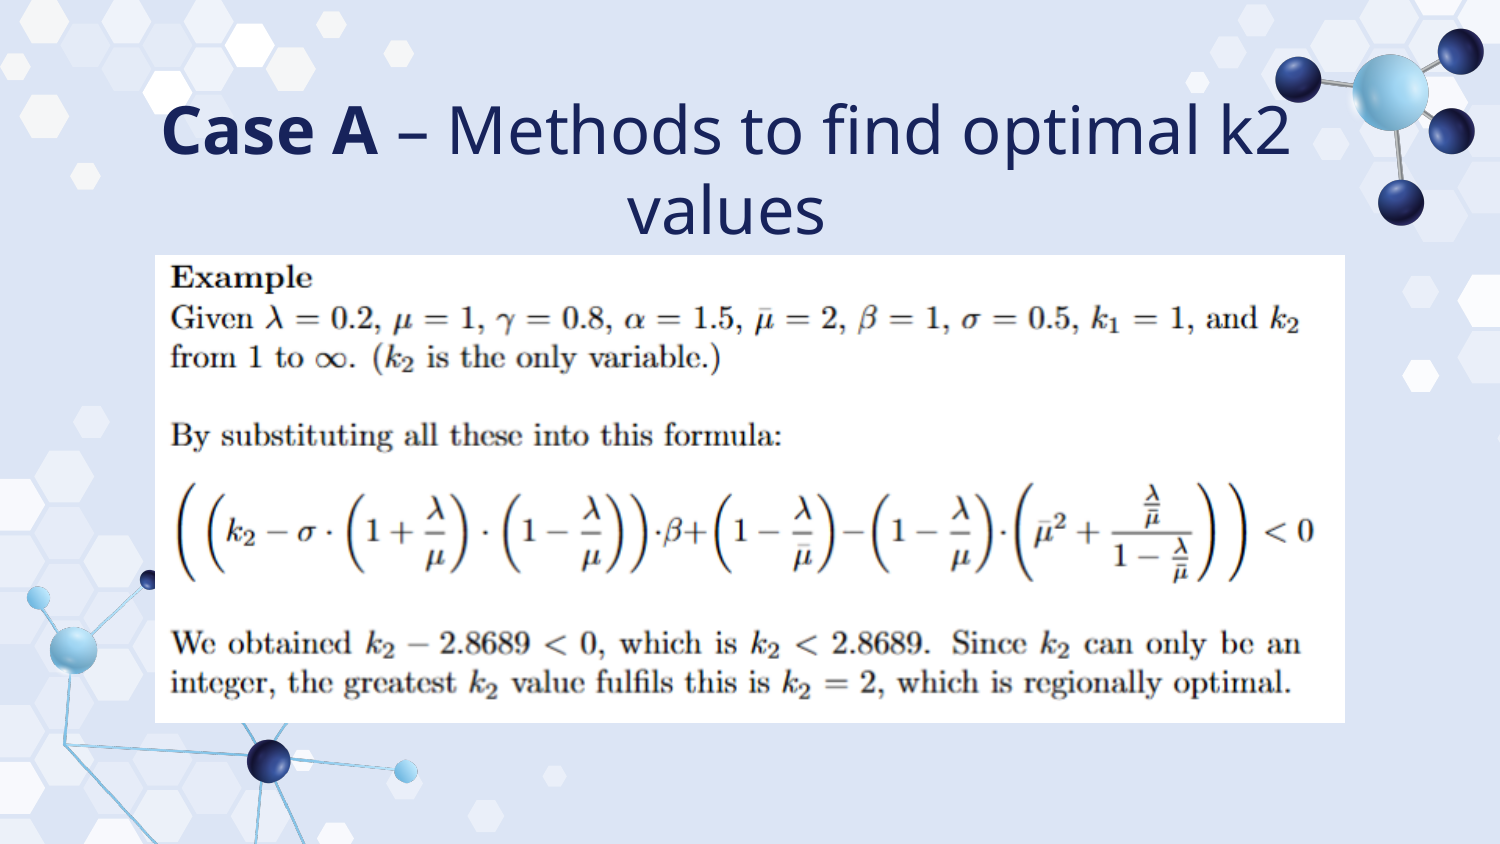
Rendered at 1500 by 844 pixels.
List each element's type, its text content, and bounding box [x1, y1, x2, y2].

picture [0, 255, 1345, 844]
picture [1269, 0, 1500, 242]
title Case A – Methods to find optimal k2 values [45, 72, 1410, 193]
